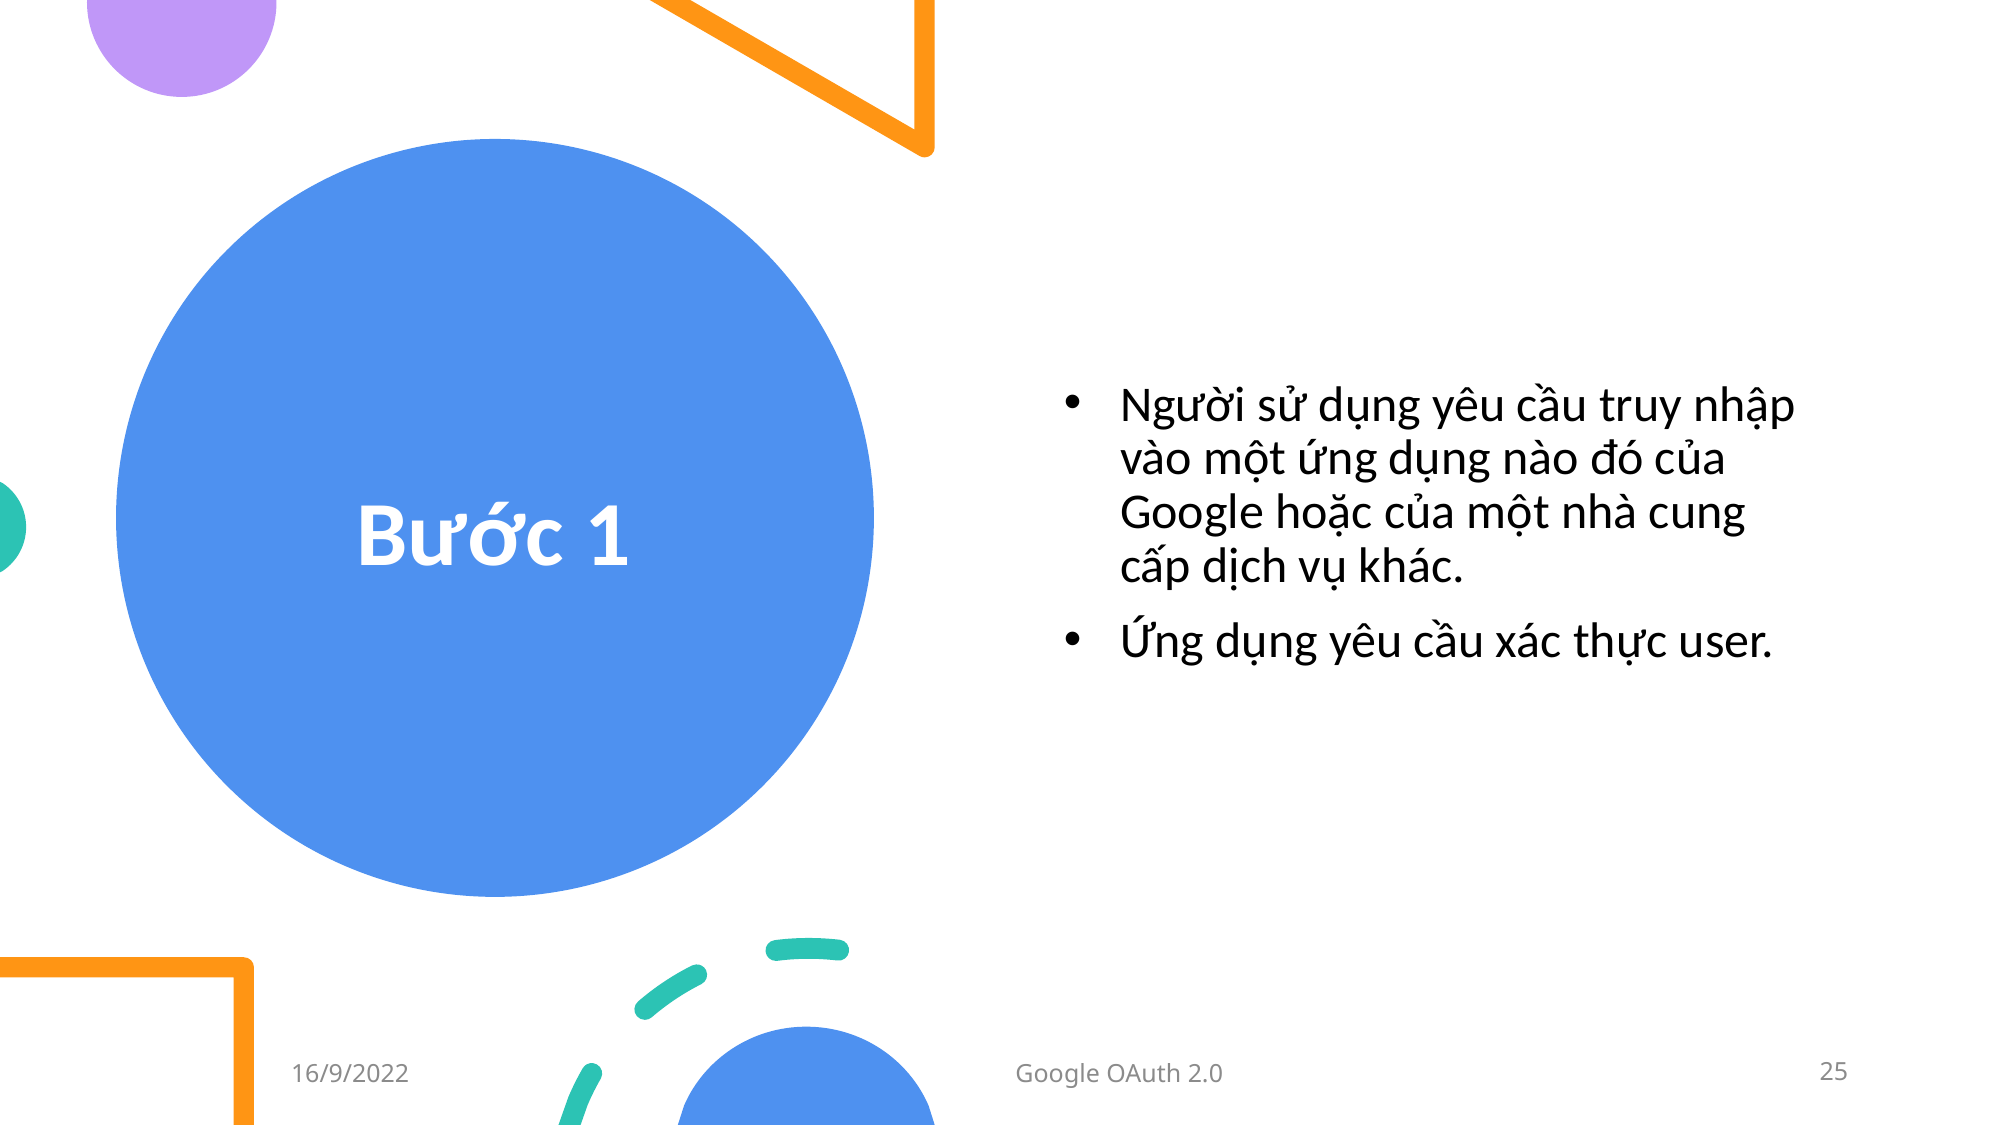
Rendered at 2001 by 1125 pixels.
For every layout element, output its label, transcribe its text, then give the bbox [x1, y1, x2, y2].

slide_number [276, 1042, 530, 1103]
footer Google OAuth 2.0 [1000, 1042, 1676, 1103]
slide_number 25 [1723, 1042, 1863, 1103]
list Người sử dụng yêu cầu truy nhập vào một ứng dụng nào đó của Google hoặc của một nhà cung cấp dịch vụ khác. Ứng dụng yêu cầu xác thực user. [1048, 370, 1822, 755]
title Bước 1 [228, 202, 759, 870]
